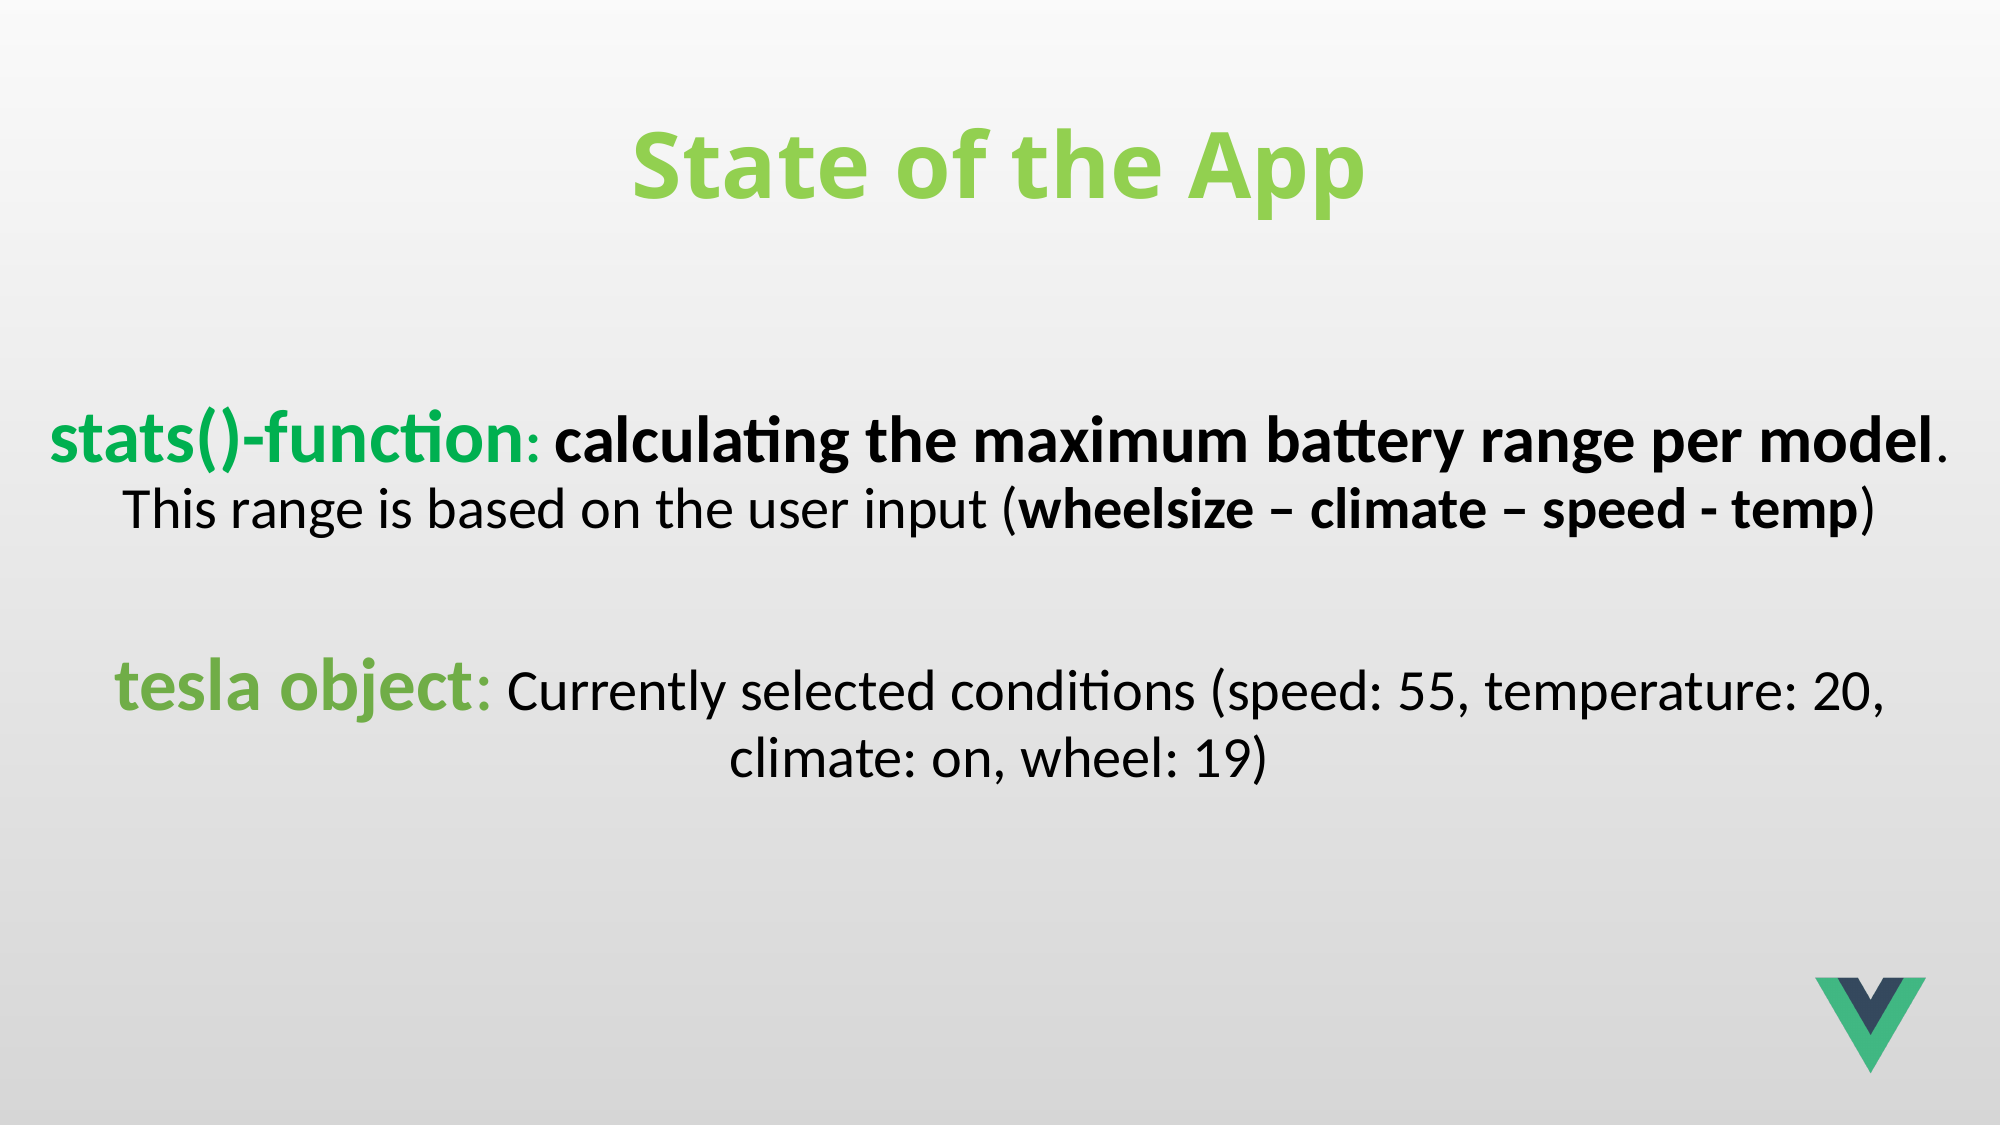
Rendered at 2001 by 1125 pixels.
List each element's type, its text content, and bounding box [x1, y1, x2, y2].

list stats()-function: calculating the maximum battery range per model. This range is based on the user input (wheelsize – climate – speed - temp) tesla object: Currently selected conditions (speed: 55, temperature: 20, climate: on, wheel: 19) [0, 299, 2000, 1014]
title State of the App [137, 59, 1863, 278]
picture [1815, 970, 1926, 1081]
